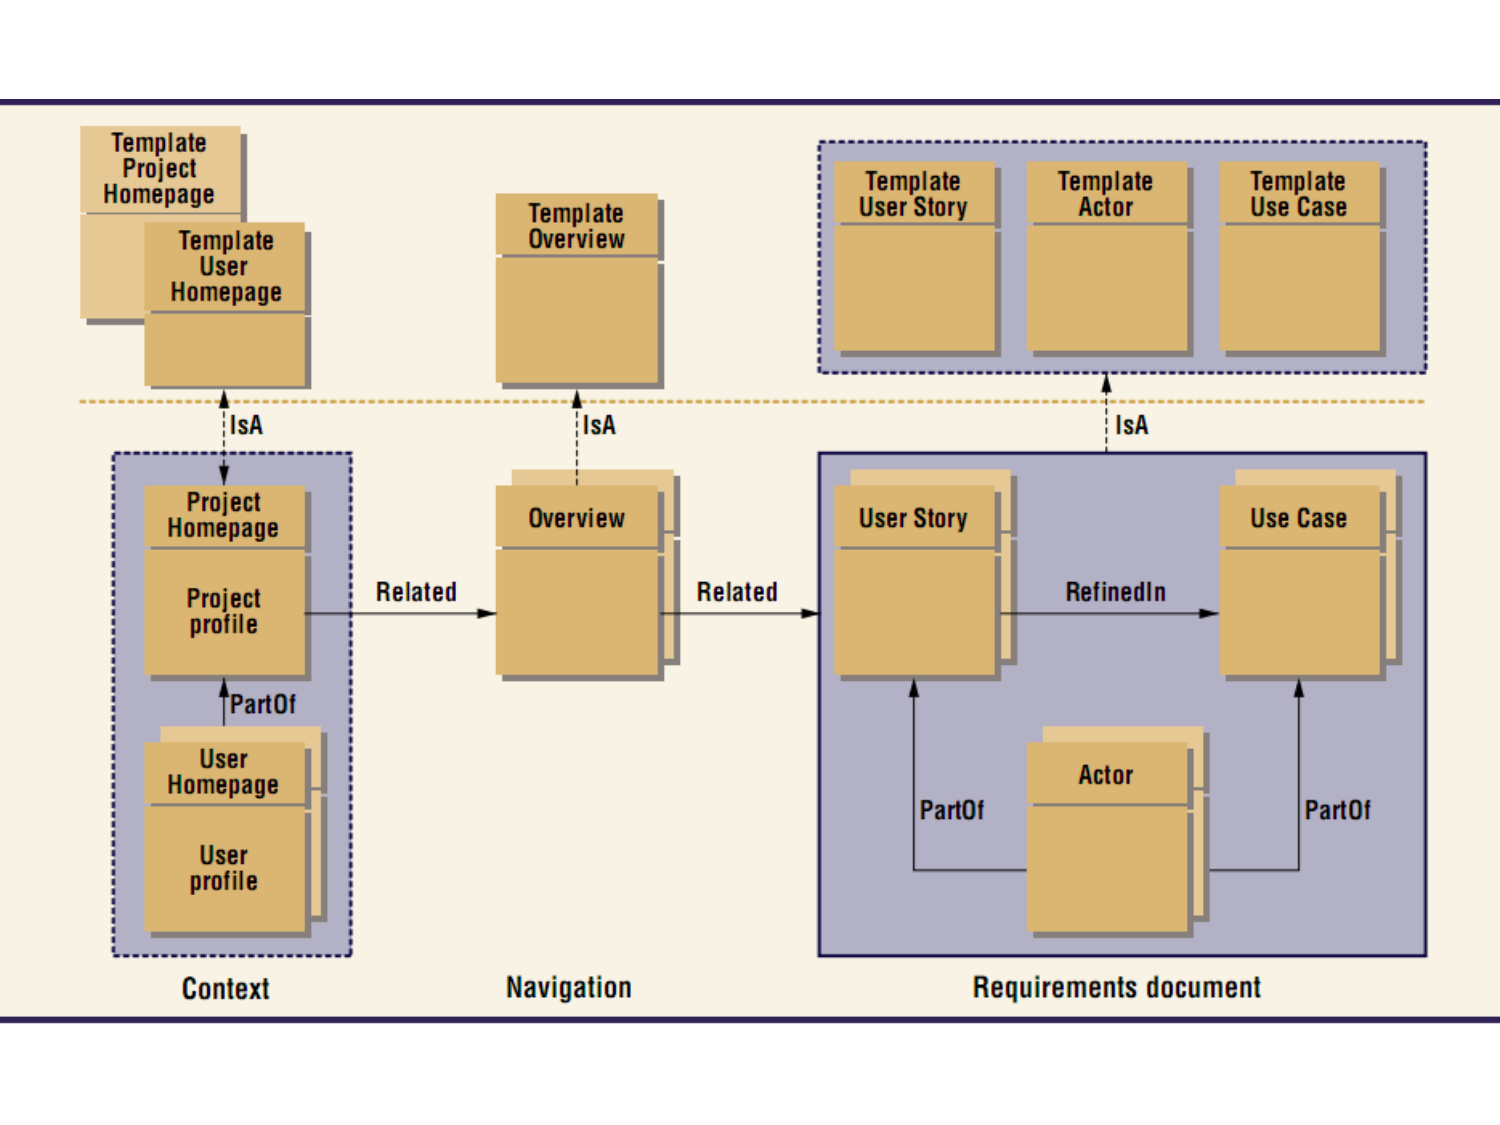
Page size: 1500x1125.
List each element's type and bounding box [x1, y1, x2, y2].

picture [0, 99, 1500, 1026]
